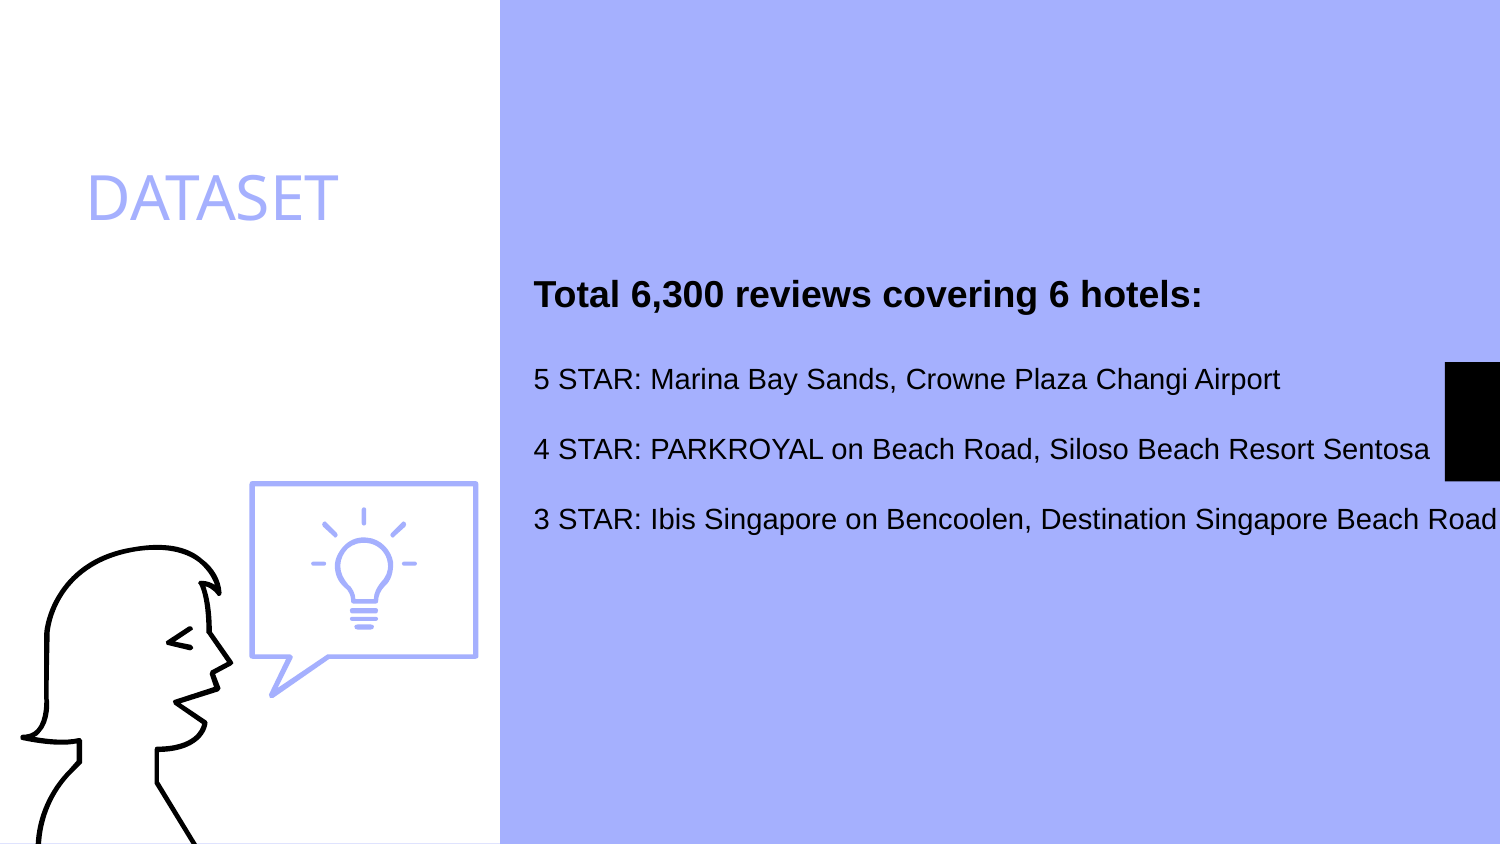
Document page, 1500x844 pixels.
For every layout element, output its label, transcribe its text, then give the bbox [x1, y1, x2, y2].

text_box DATASET [70, 150, 391, 241]
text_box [20, 480, 479, 844]
text_box Total 6,300 reviews covering 6 hotels: 5 STAR: Marina Bay Sands, Crowne Plaza Changi Airport 4 STAR: PARKROYAL on Beach Road, Siloso Beach Resort Sentosa 3 STAR: Ibis Singapore on Bencoolen, Destination Singapore Beach Road [518, 262, 1500, 543]
